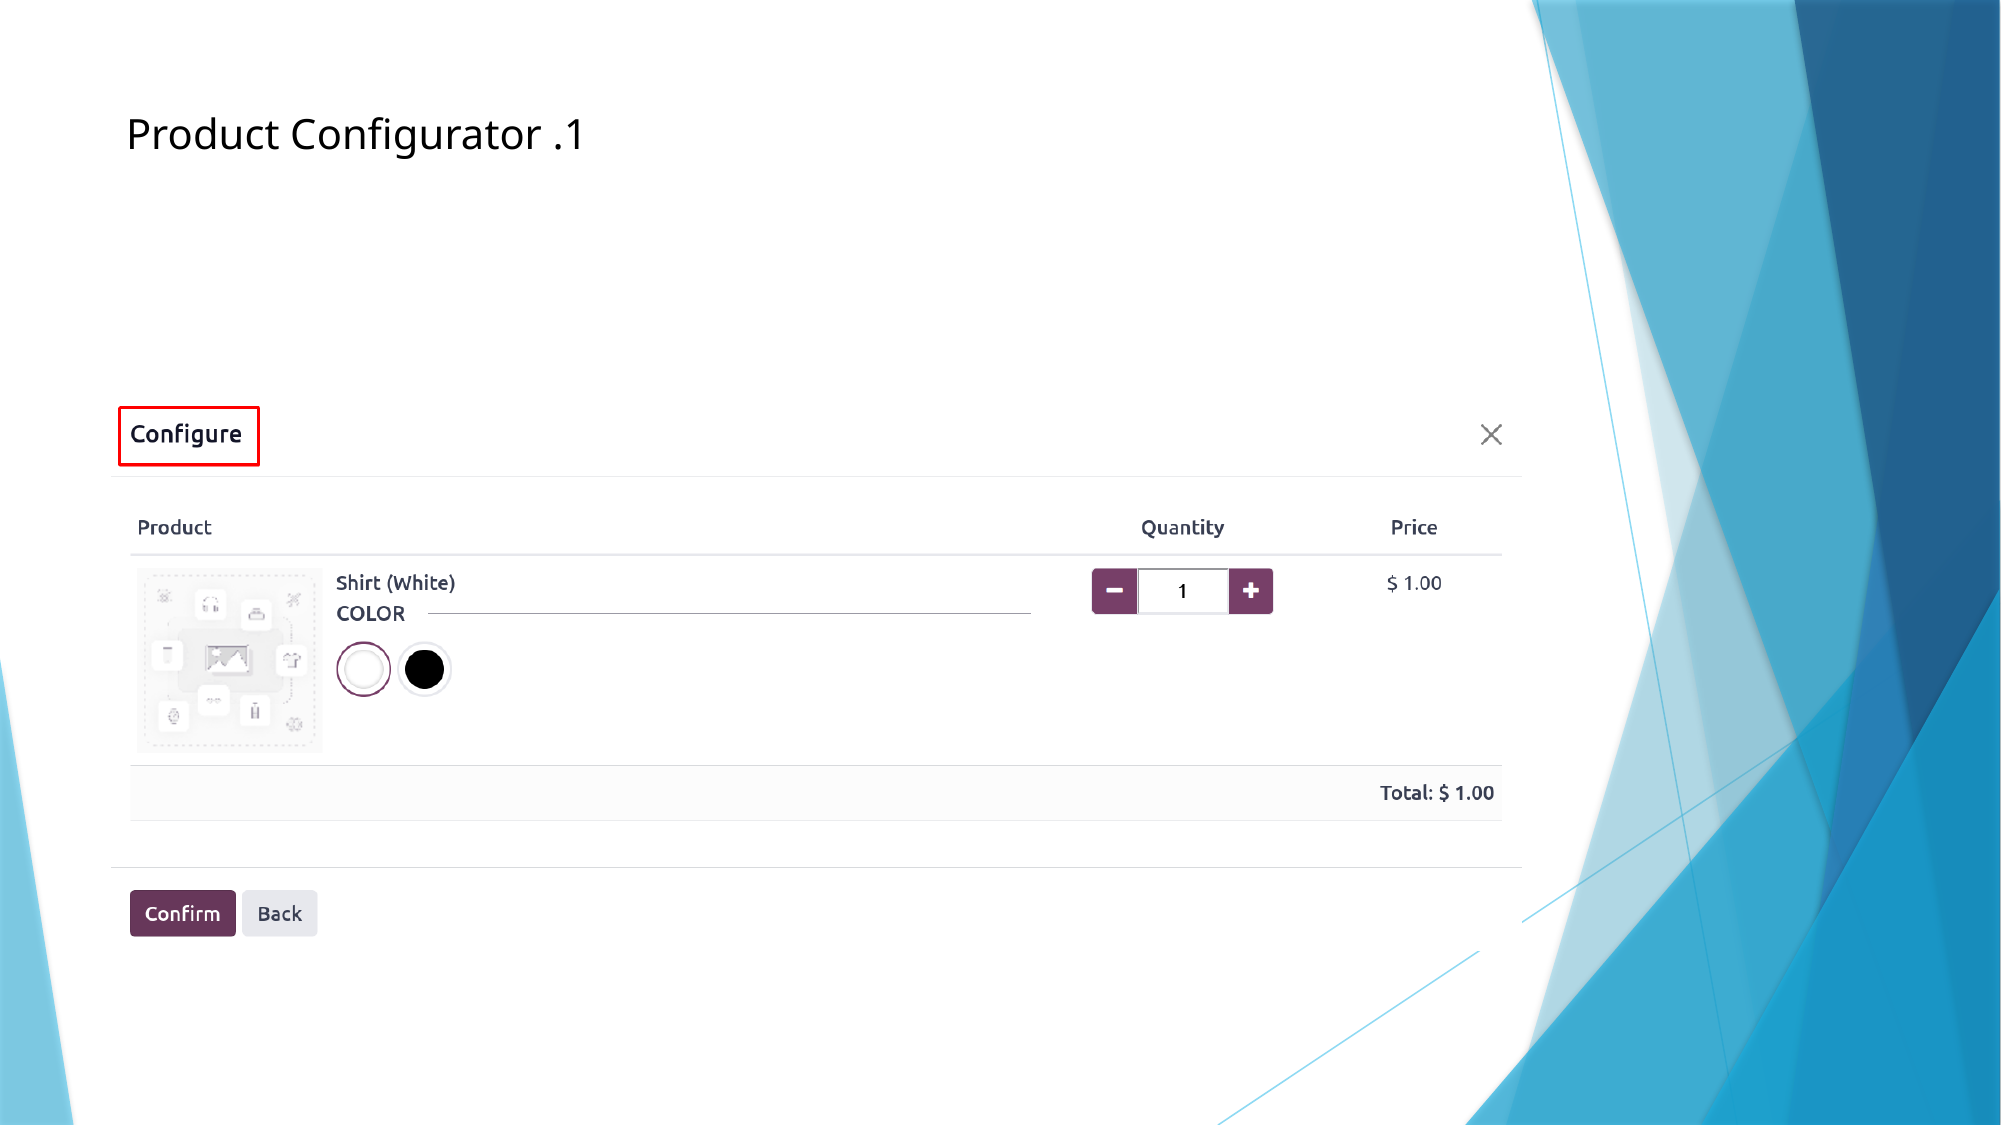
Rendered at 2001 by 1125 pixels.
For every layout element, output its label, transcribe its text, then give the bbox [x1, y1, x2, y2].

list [110, 394, 1522, 952]
title 1. Product Configurator [111, 99, 1522, 317]
